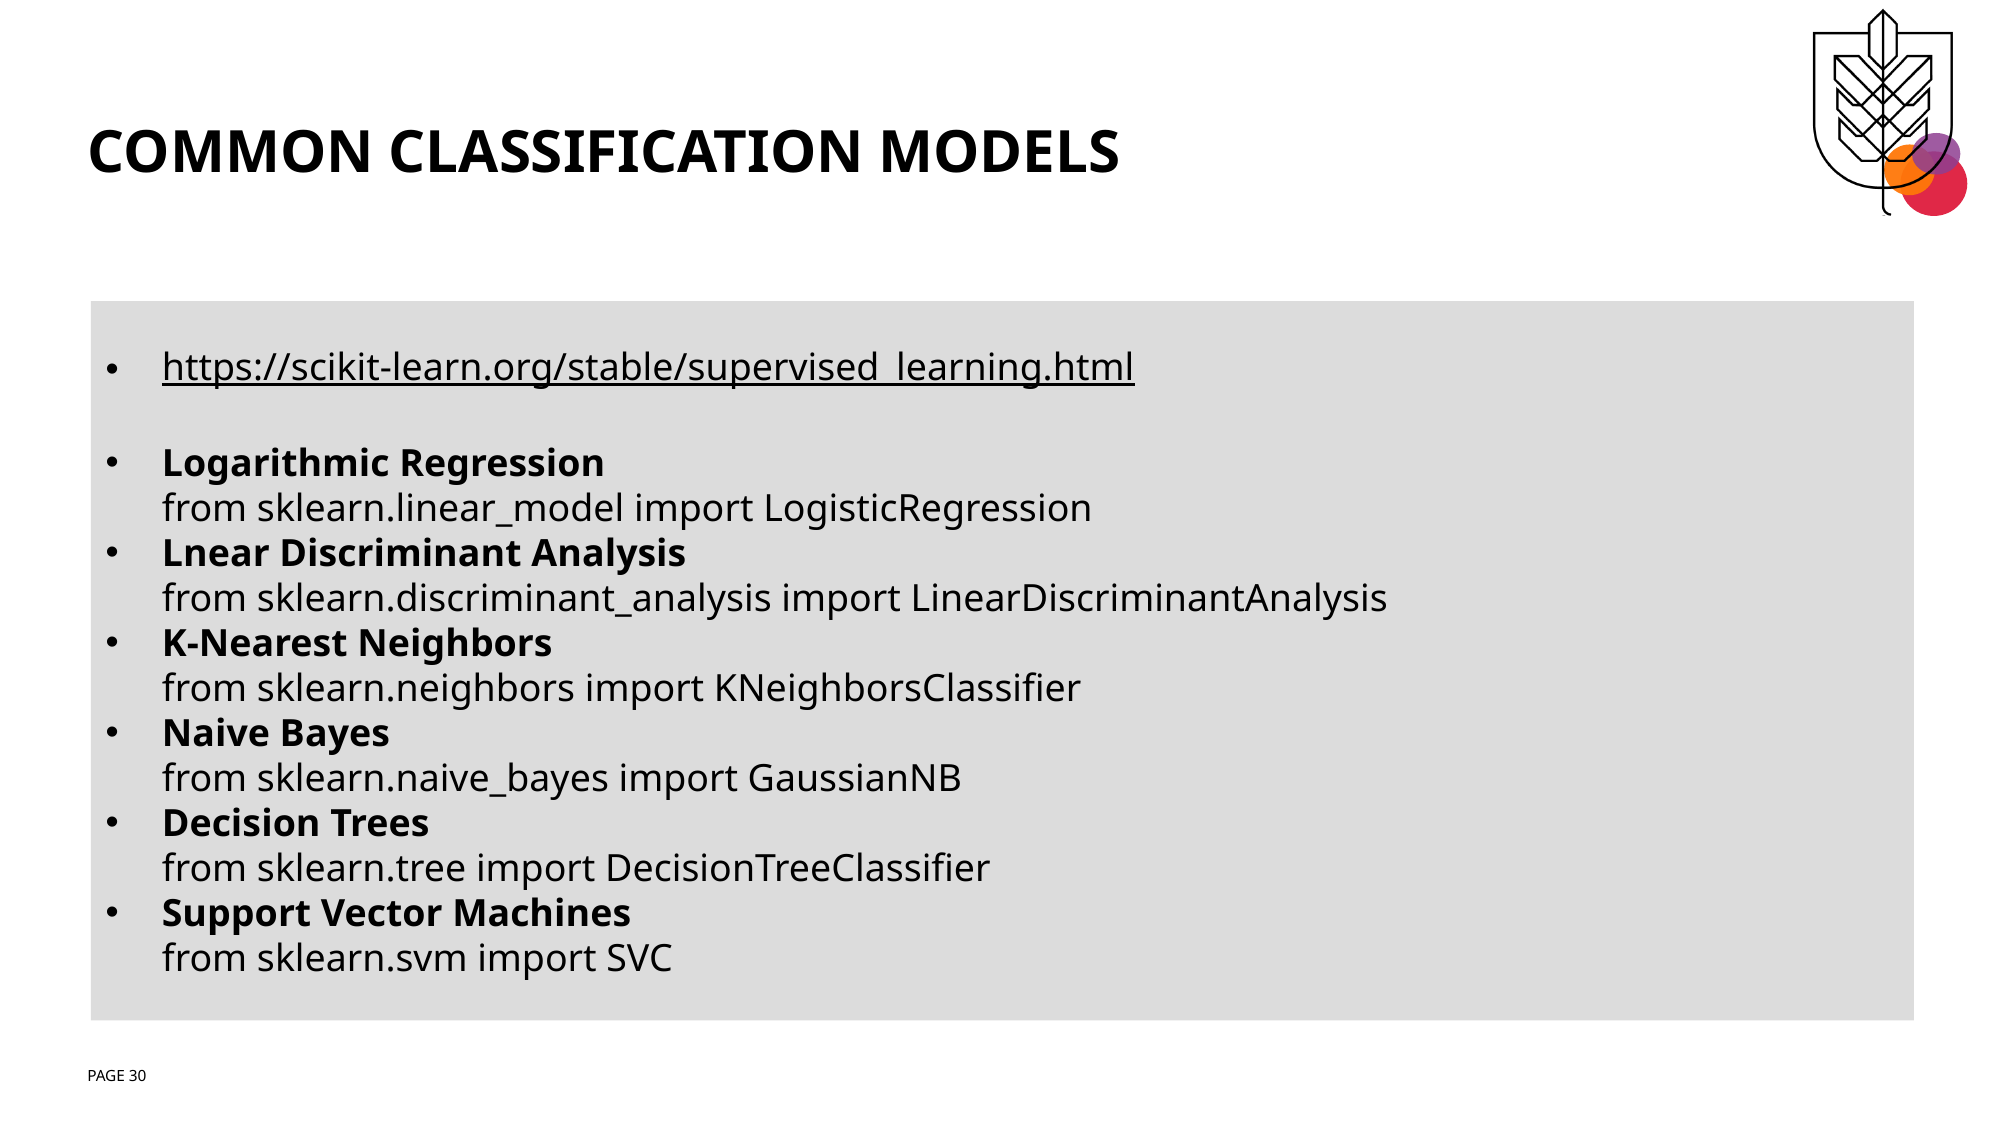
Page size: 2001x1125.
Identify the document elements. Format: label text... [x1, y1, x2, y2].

title Common Classification Models [87, 112, 1774, 178]
text_box https://scikit-learn.org/stable/supervised_learning.html Logarithmic Regression from sklearn.linear_model import LogisticRegression Lnear Discriminant Analysis from sklearn.discriminant_analysis import LinearDiscriminantAnalysis K-Nearest Neighbors from sklearn.neighbors import KNeighborsClassifier Naive Bayes from sklearn.naive_bayes import GaussianNB Decision Trees from sklearn.tree import DecisionTreeClassifier Support Vector Machines from sklearn.svm import SVC [89, 299, 1916, 1023]
slide_number PAGE 30 [87, 1067, 173, 1086]
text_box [1779, 8, 1988, 217]
